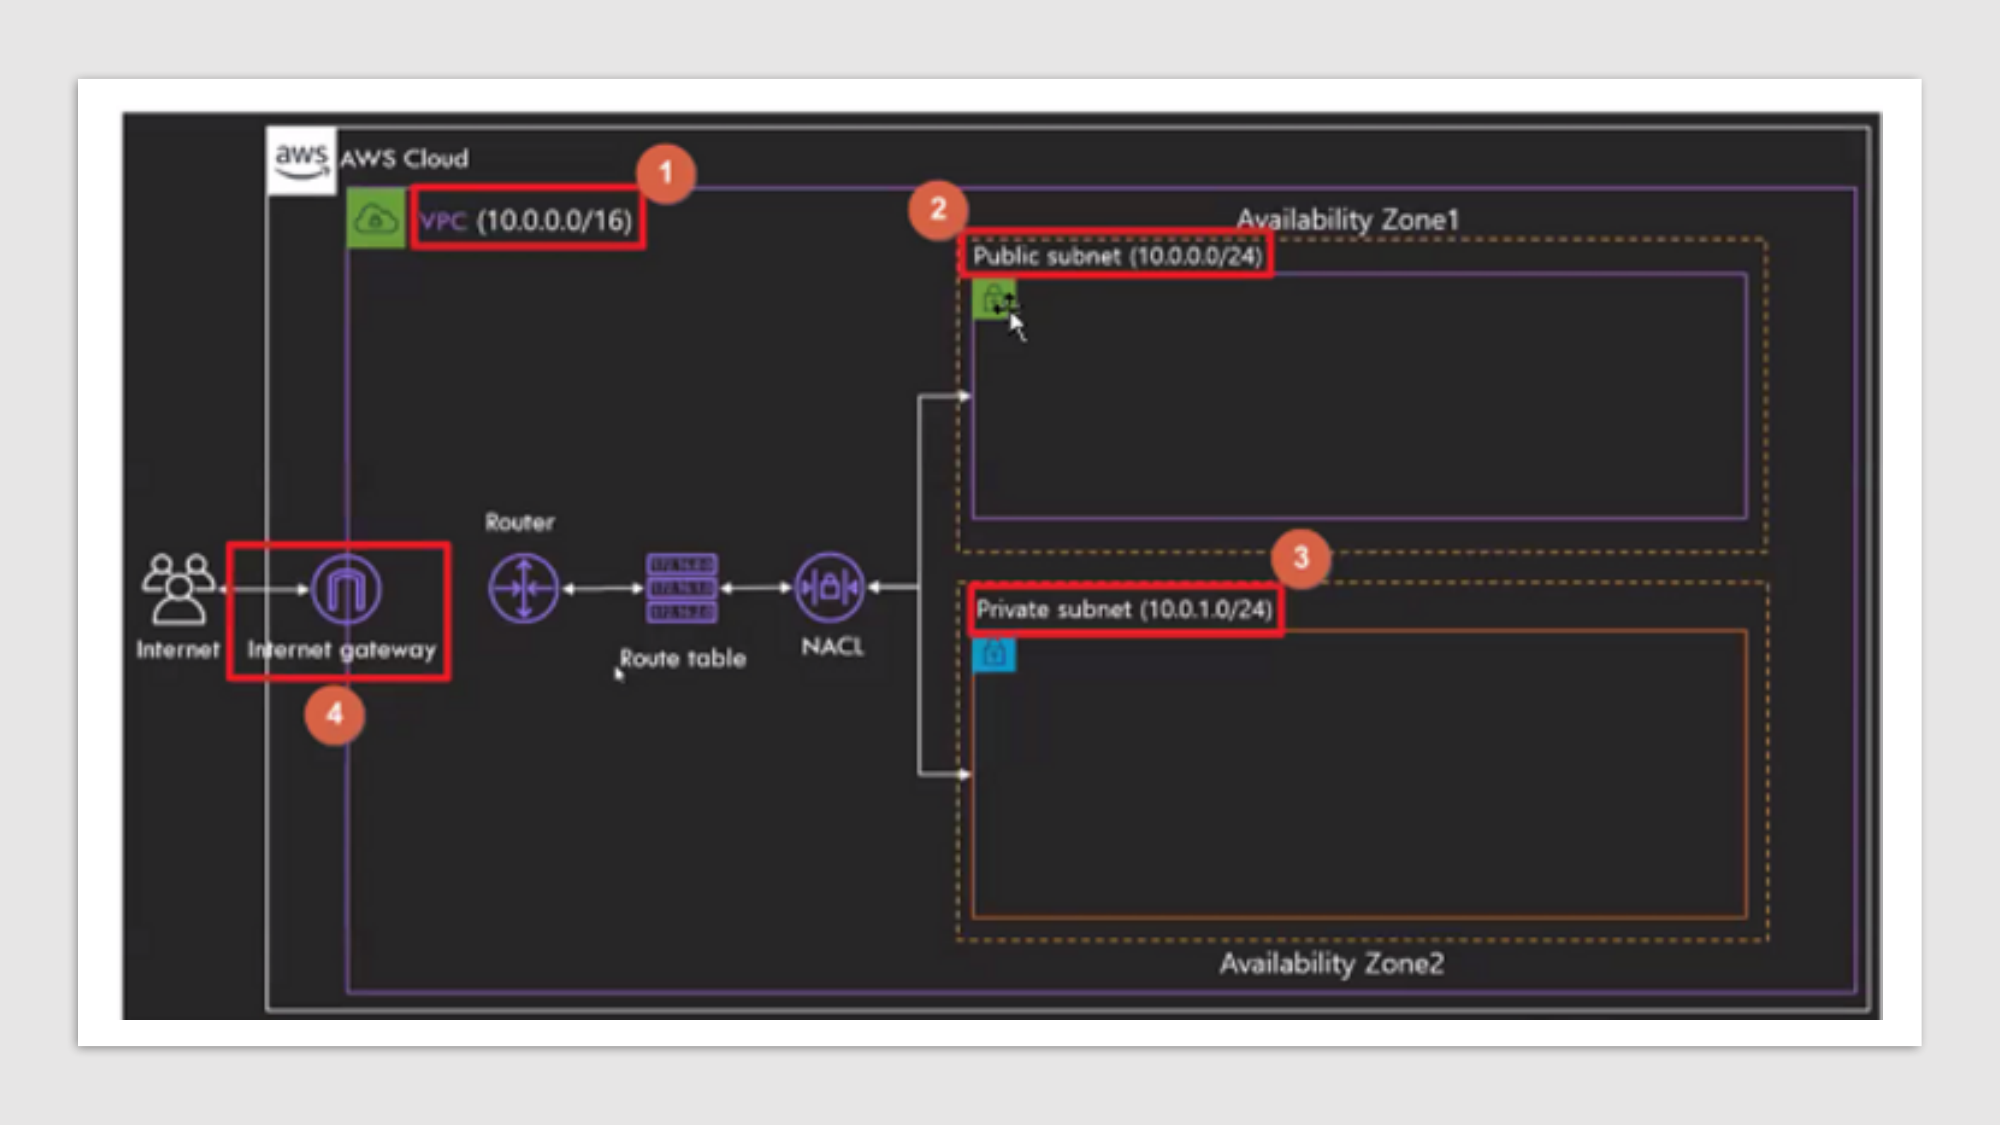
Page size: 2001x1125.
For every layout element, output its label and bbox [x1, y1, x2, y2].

text_box [77, 78, 1923, 1047]
picture [116, 105, 1883, 1020]
text_box [0, 0, 2000, 1125]
